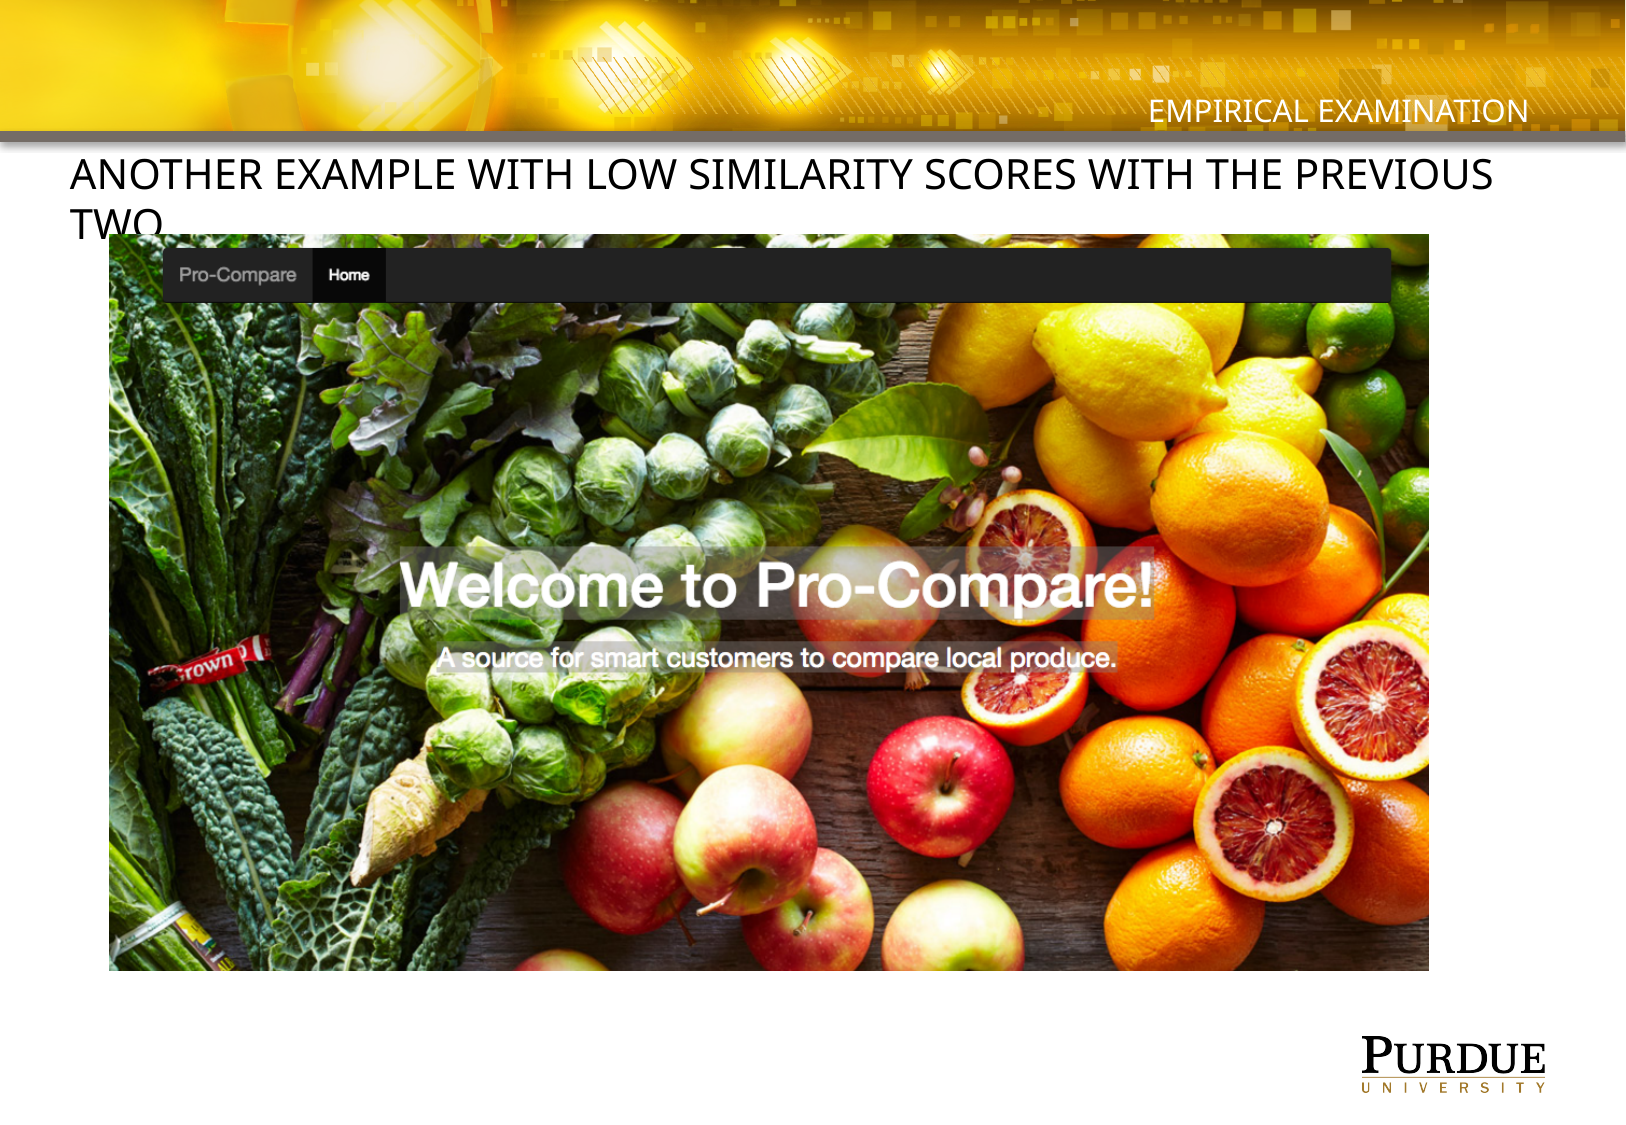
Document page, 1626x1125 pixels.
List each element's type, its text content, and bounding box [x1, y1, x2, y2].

picture [109, 234, 1429, 972]
picture [0, 0, 1626, 131]
title Empirical examination [57, 88, 1545, 137]
list Another example with low similarity scores with the previous two [55, 140, 1545, 202]
picture [1362, 1036, 1545, 1093]
